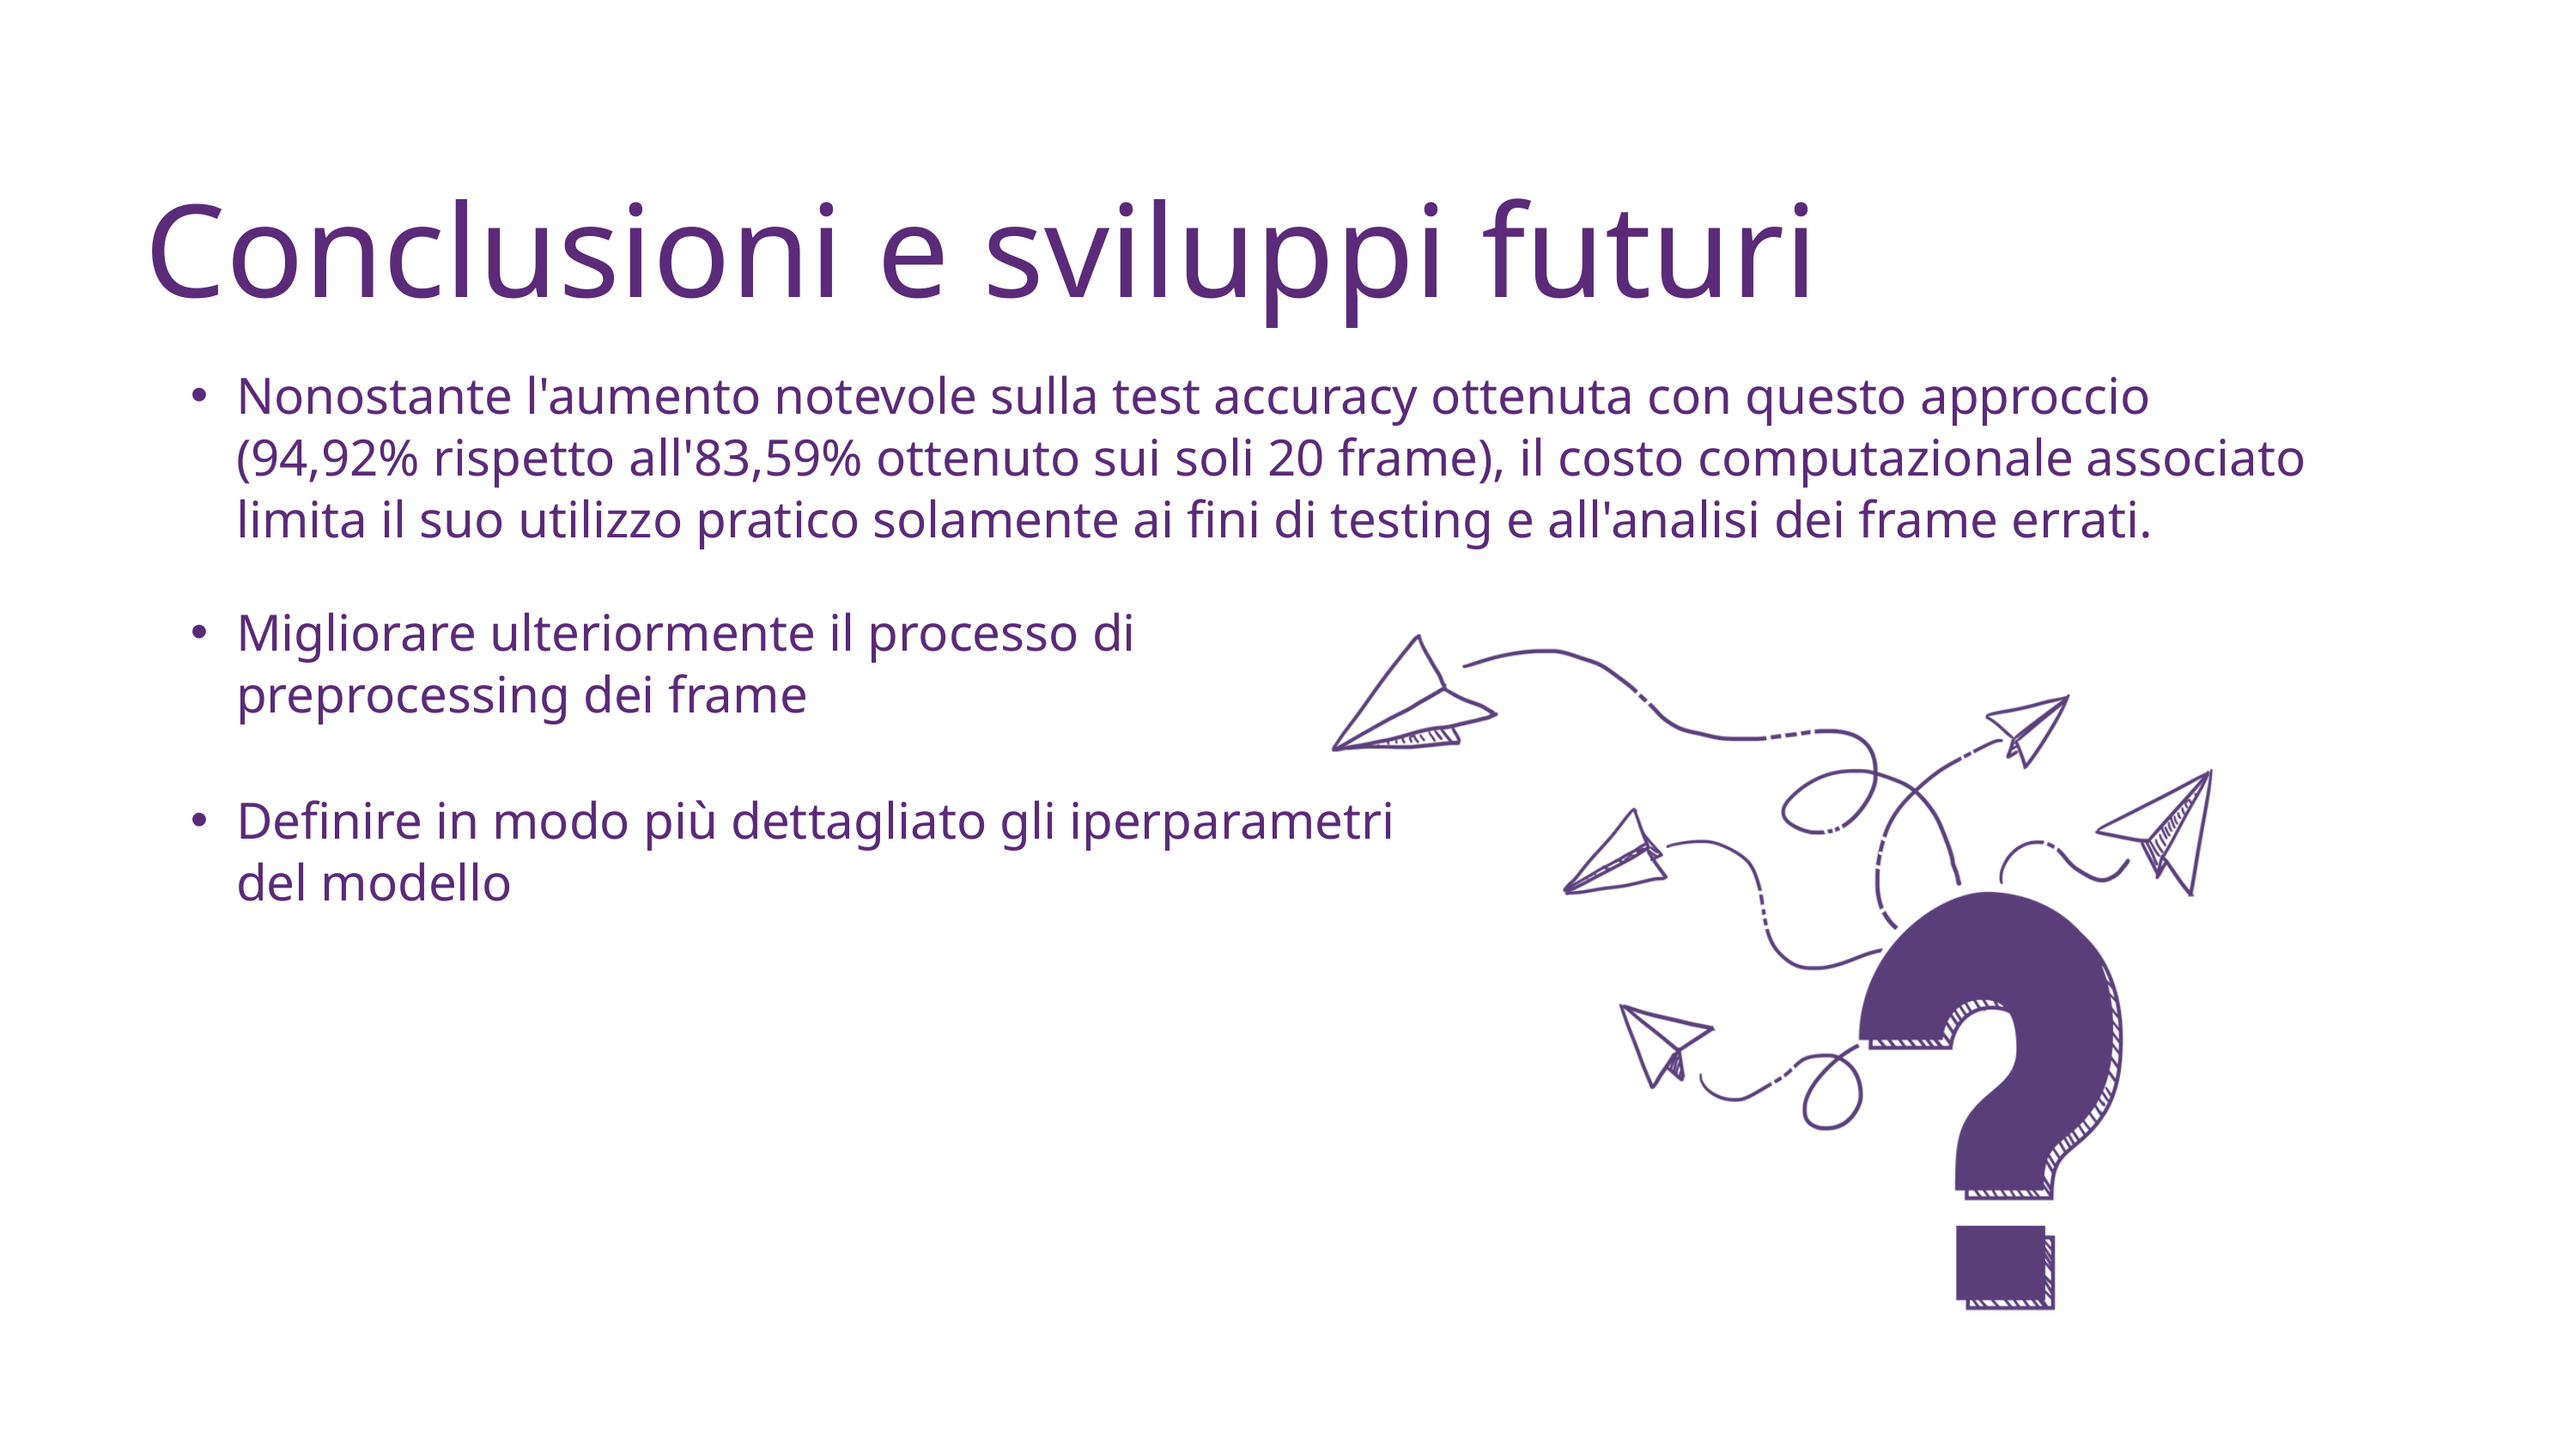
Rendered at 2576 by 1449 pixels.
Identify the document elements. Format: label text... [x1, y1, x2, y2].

text_box Definire in modo più dettagliato gli iperparametri del modello [144, 787, 1418, 1035]
text_box Migliorare ulteriormente il processo di preprocessing dei frame [144, 599, 1360, 785]
text_box Conclusioni e sviluppi futuri [144, 137, 2273, 324]
text_box Nonostante l'aumento notevole sulla test accuracy ottenuta con questo approccio (94,92% rispetto all'83,59% ottenuto sui soli 20 frame), il costo computazionale associato limita il suo utilizzo pratico solamente ai fini di testing e all'analisi dei frame errati. [144, 362, 2340, 548]
text_box [1288, 548, 2257, 1429]
